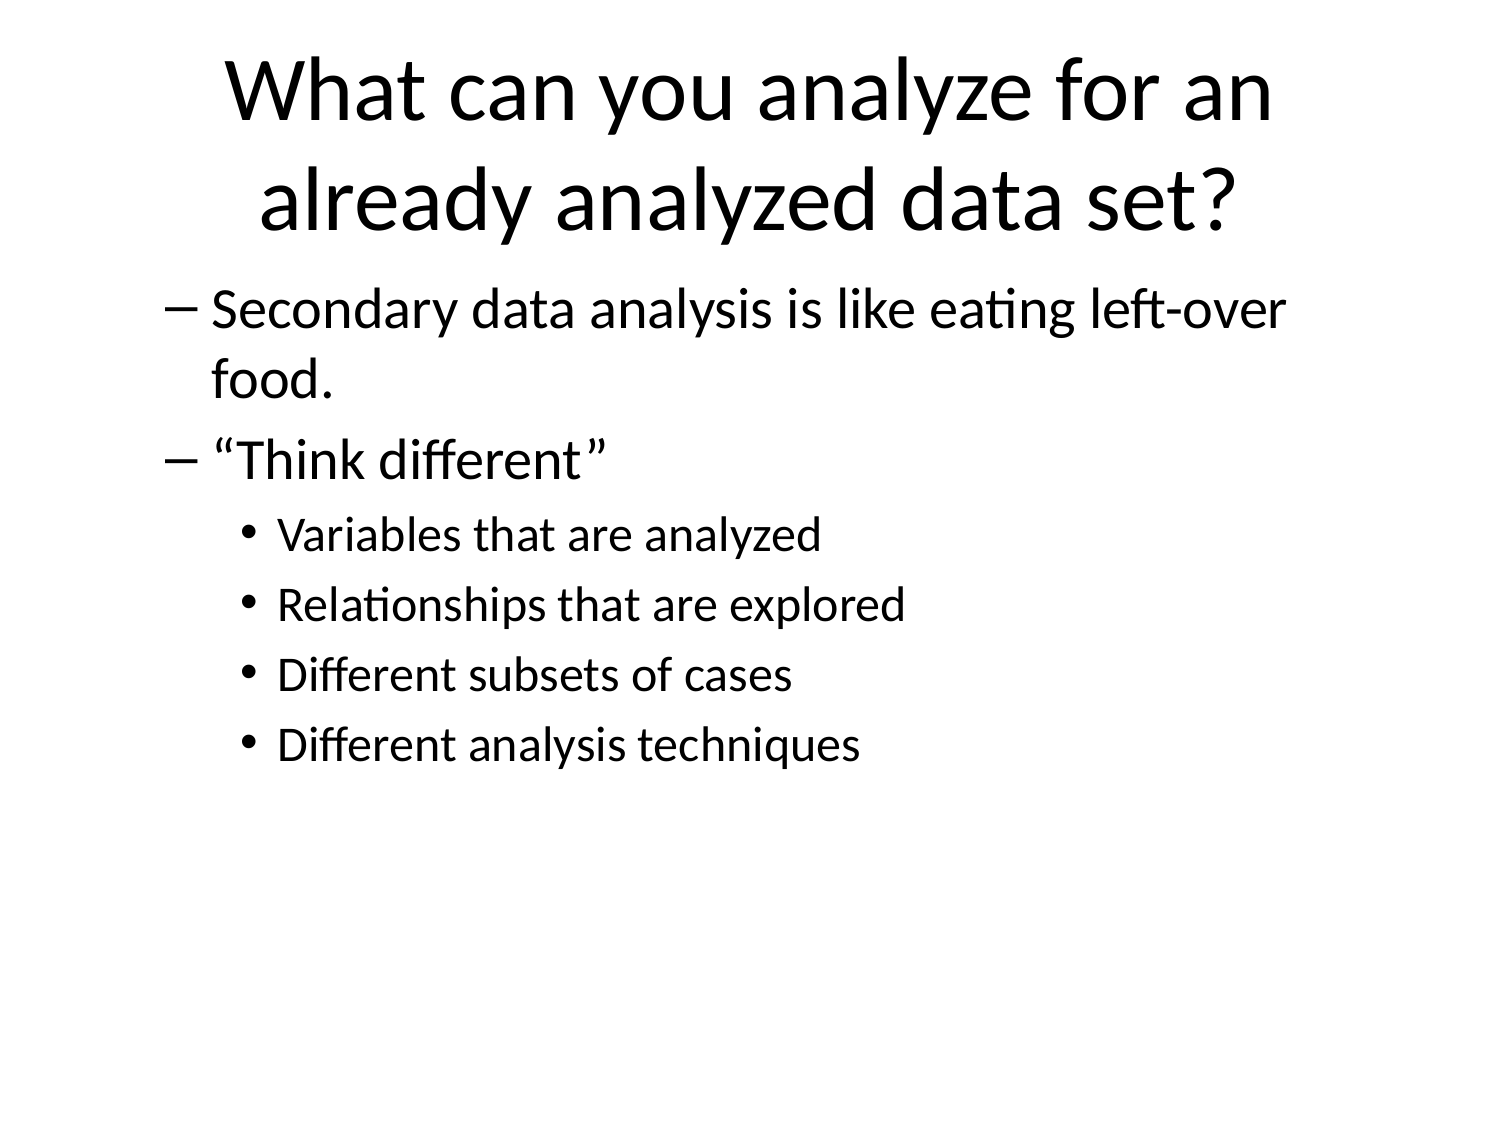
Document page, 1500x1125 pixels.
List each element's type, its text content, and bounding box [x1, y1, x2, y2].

list Secondary data analysis is like eating left-over food. “Think different” Variables that are analyzed Relationships that are explored Different subsets of cases Different analysis techniques [75, 262, 1425, 1005]
title What can you analyze for an already analyzed data set? [75, 45, 1425, 233]
